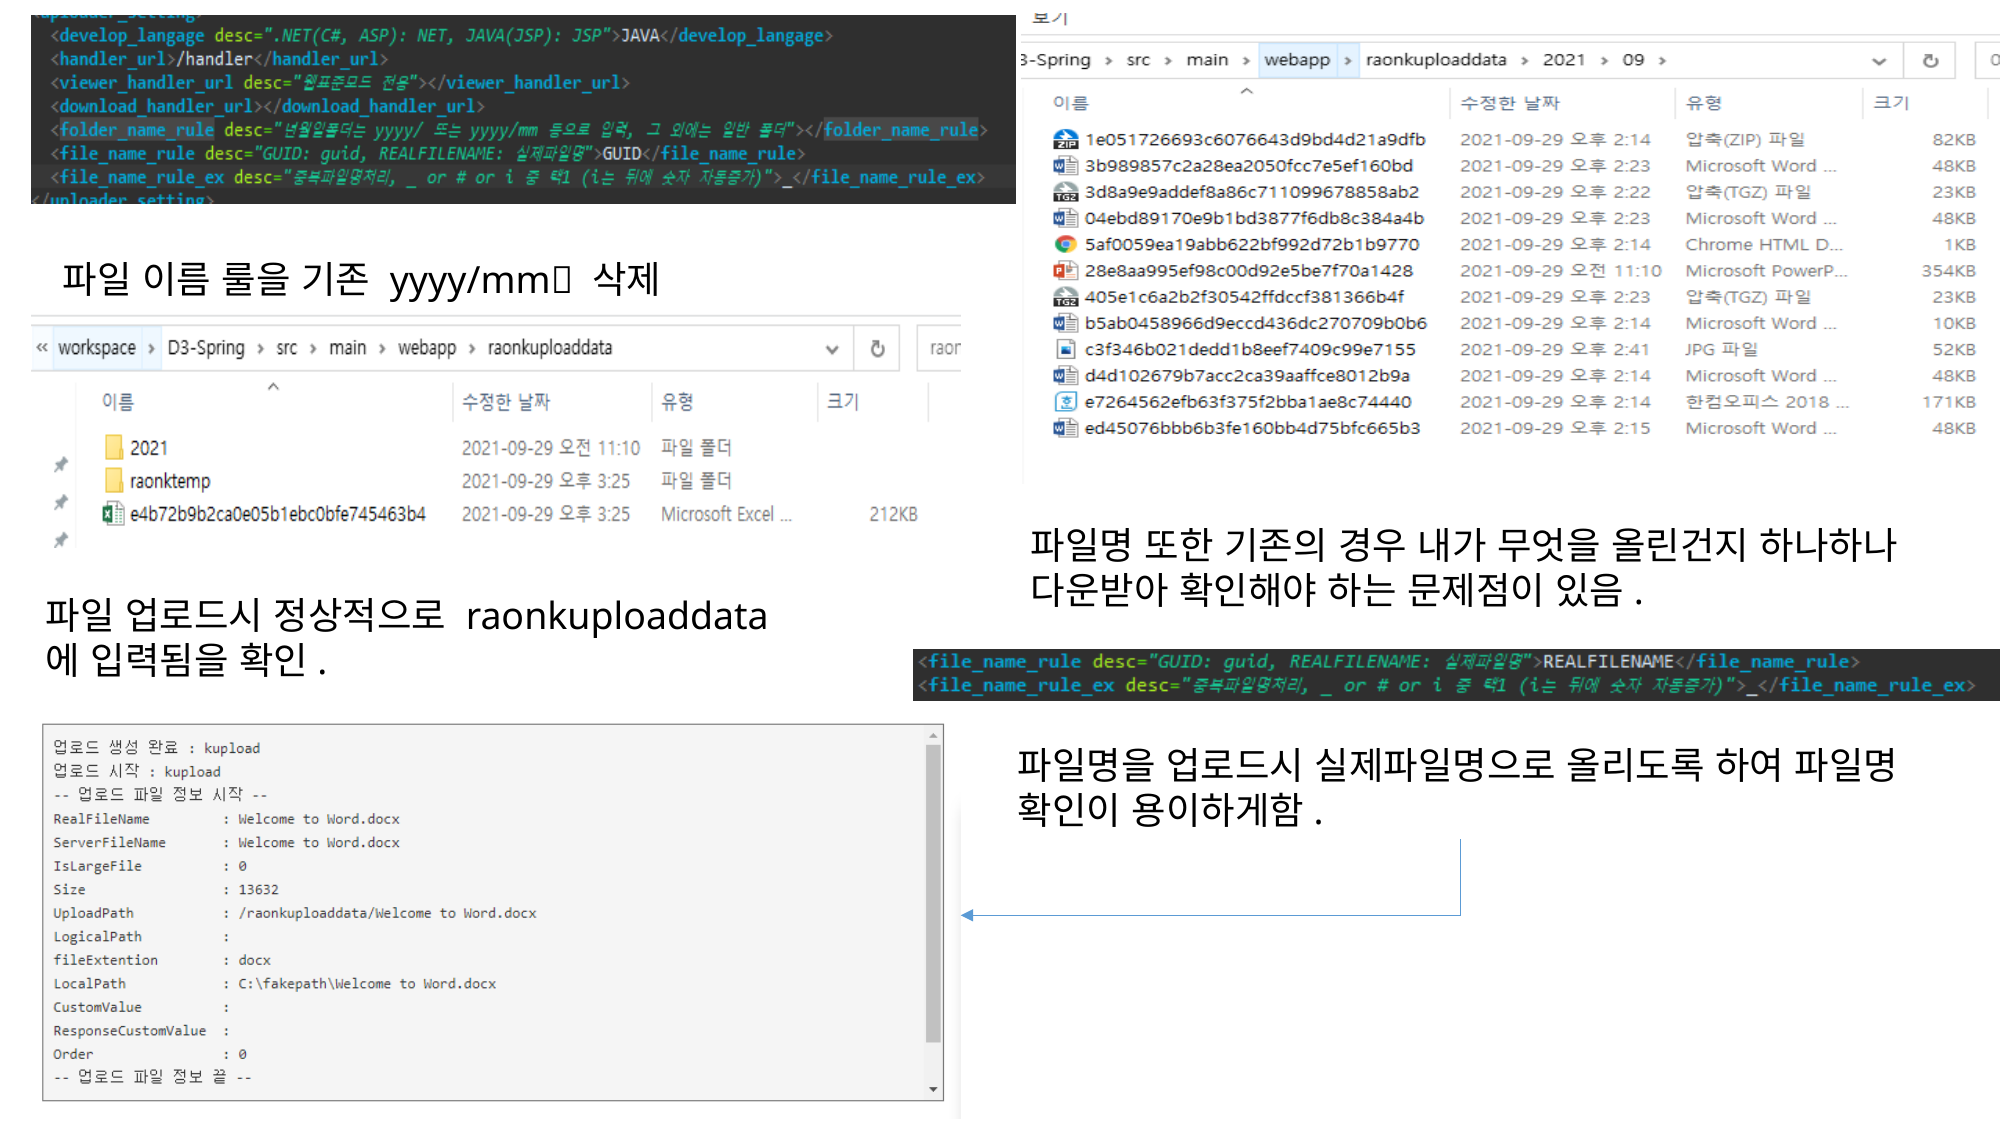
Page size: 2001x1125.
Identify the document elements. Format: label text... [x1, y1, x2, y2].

picture [31, 15, 1016, 204]
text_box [1173, 628, 1248, 1125]
text_box 파일명을 업로드시 실제파일명으로 올리도록 하여 파일명 확인이 용이하게함. [1003, 734, 1173, 840]
text_box 파일 업로드시 정상적으로 raonkuploaddata에 입력됨을 확인. [31, 584, 793, 690]
picture [1021, 13, 2000, 484]
picture [913, 649, 1173, 701]
picture [1248, 649, 2000, 701]
text_box 파일 이름 룰을 기존 yyyy/mm 삭제 [48, 248, 1021, 309]
text_box 파일명을 업로드시 실제파일명으로 올리도록 하여 파일명 확인이 용이하게함. [1248, 734, 1918, 840]
picture [31, 309, 961, 548]
picture [31, 712, 961, 1119]
text_box 파일명 또한 기존의 경우 내가 무엇을 올린건지 하나하나 다운받아 확인해야 하는 문제점이 있음. [1016, 514, 1946, 620]
